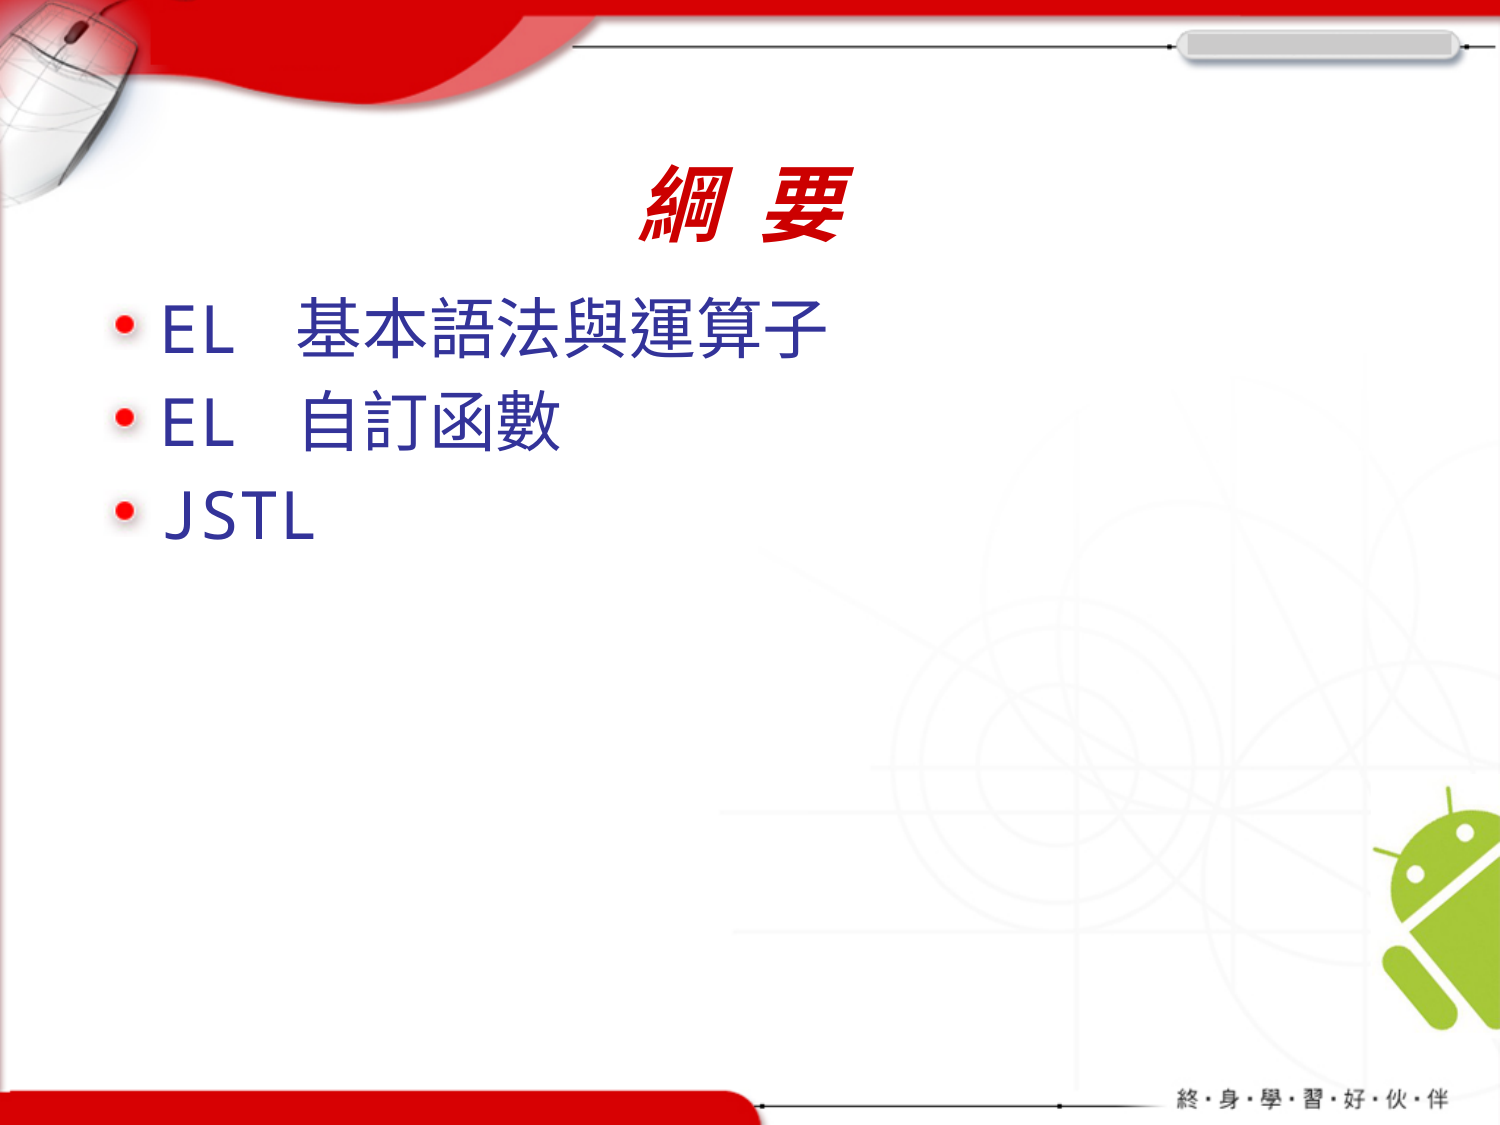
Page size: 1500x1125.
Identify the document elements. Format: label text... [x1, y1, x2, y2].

picture [0, 0, 1500, 1125]
title 綱 要 [64, 136, 1416, 268]
list EL 基本語法與運算子 EL 自訂函數 JSTL [88, 278, 1436, 954]
